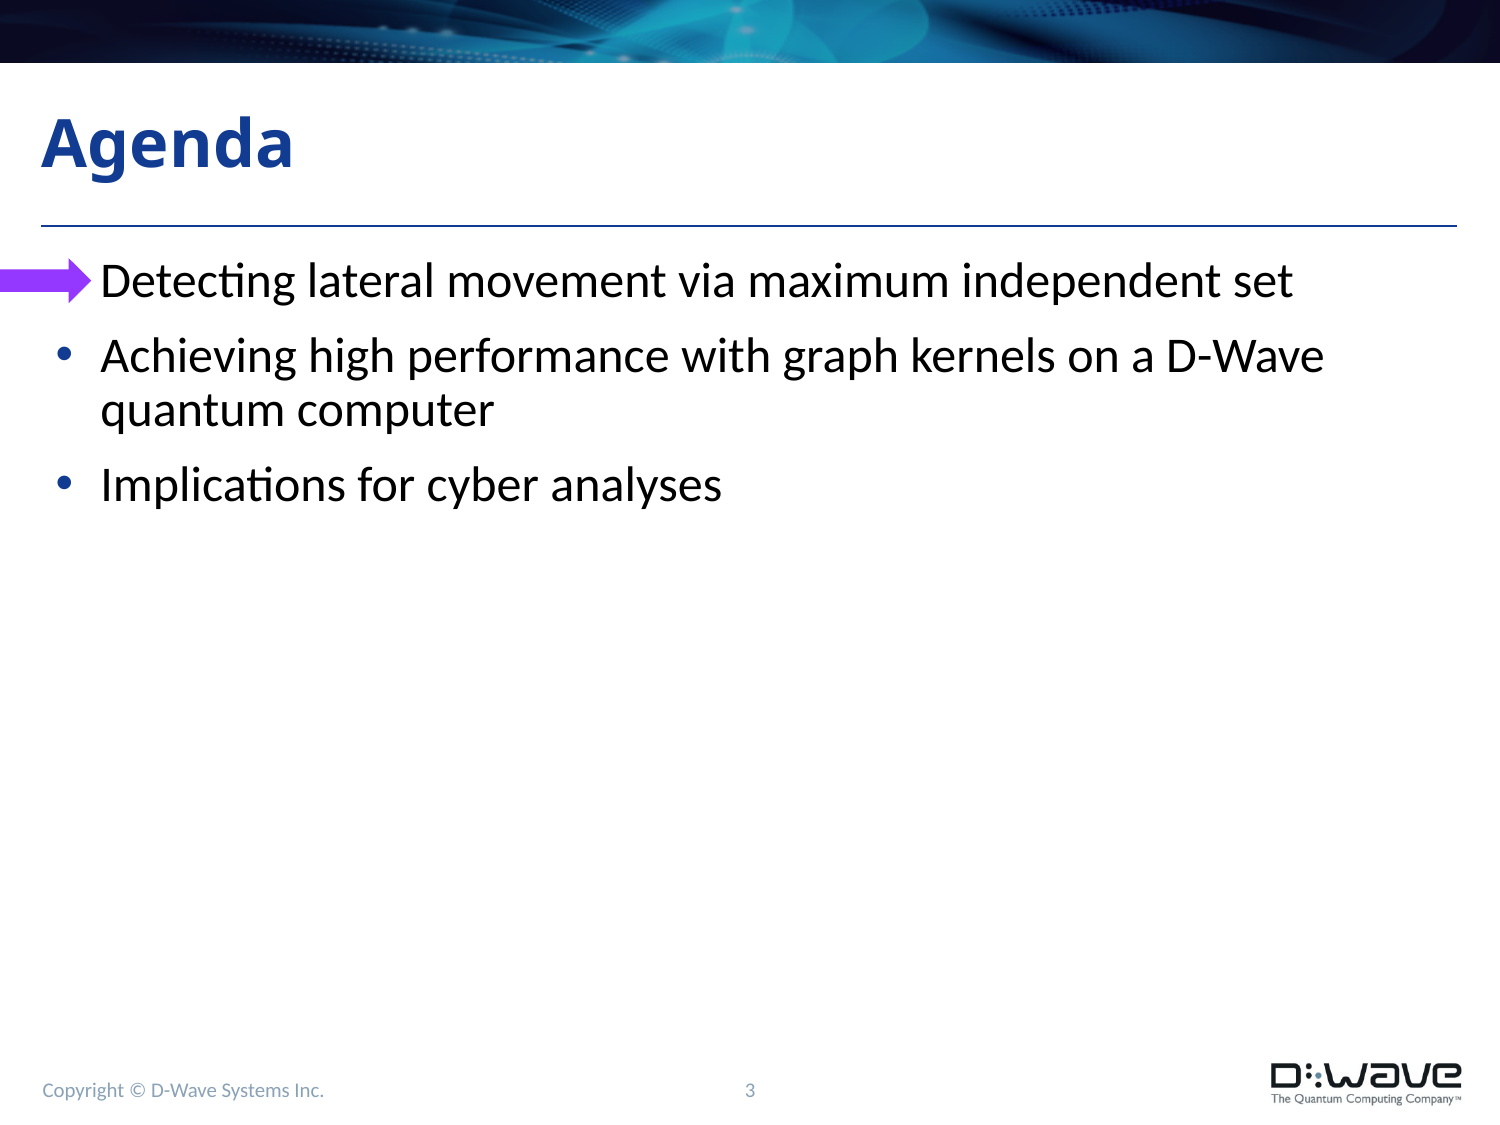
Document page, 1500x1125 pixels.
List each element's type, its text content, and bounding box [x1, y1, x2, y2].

title Agenda [41, 68, 1459, 215]
list Detecting lateral movement via maximum independent set Achieving high performance with graph kernels on a D-Wave quantum computer Implications for cyber analyses [40, 247, 1460, 1050]
picture [1263, 1055, 1468, 1110]
text_box [0, 256, 94, 306]
picture [0, 0, 1500, 63]
